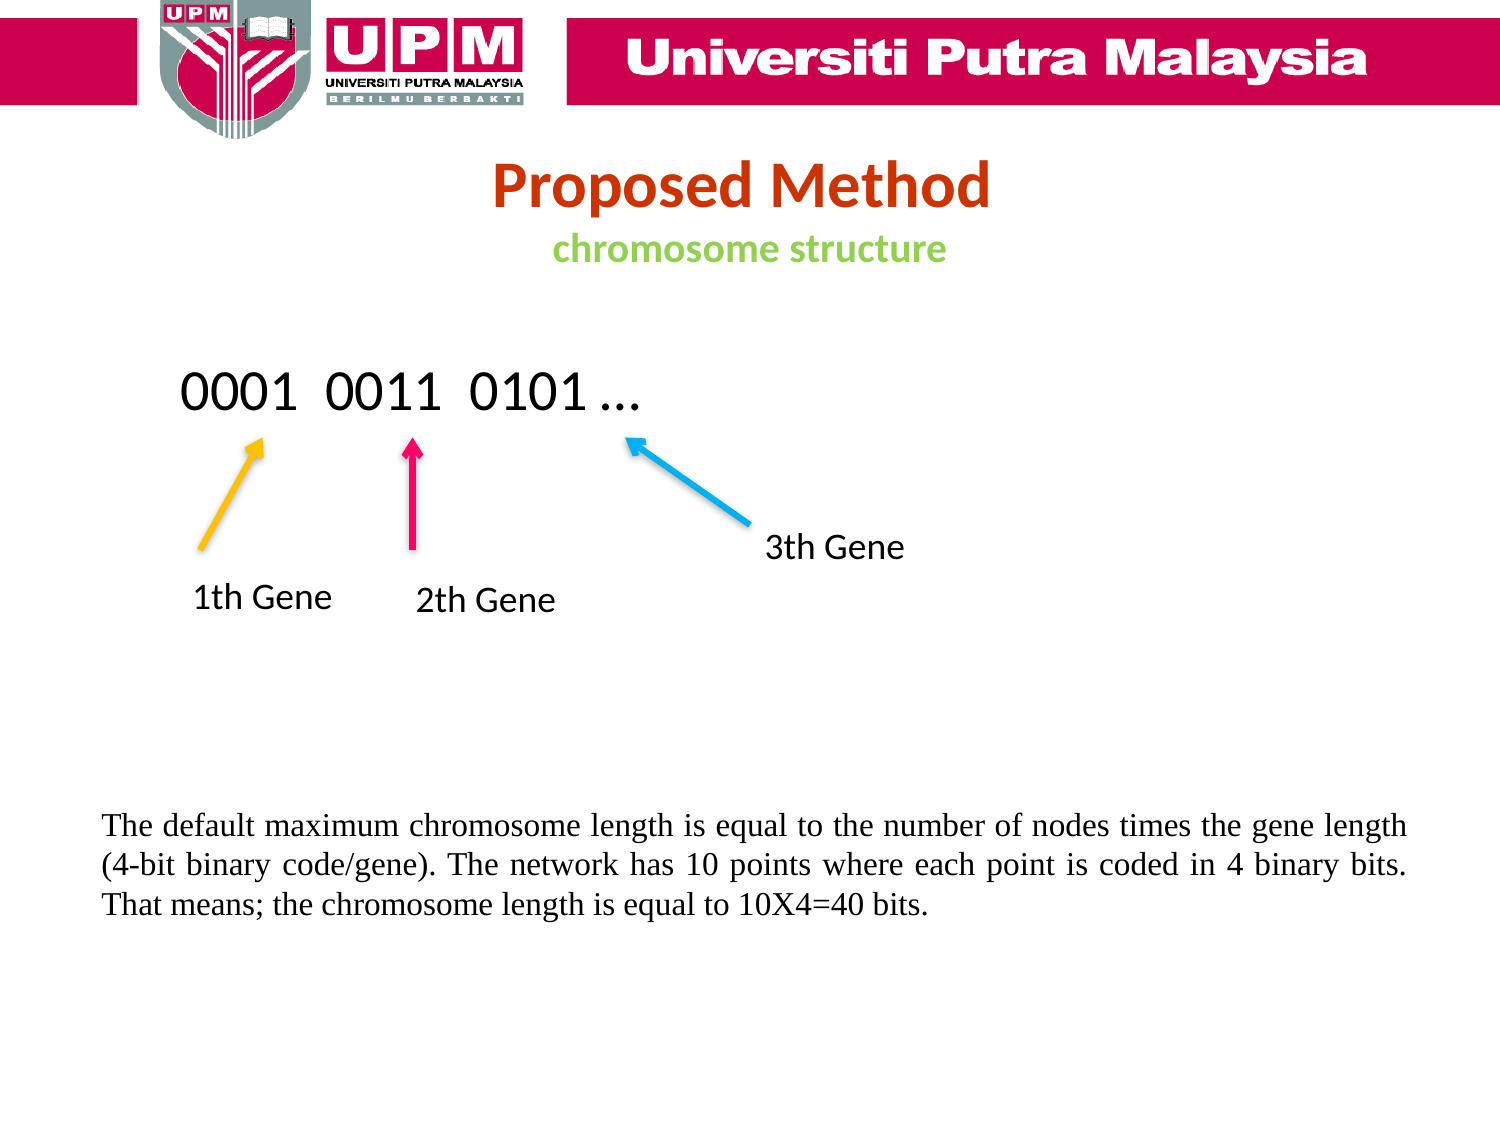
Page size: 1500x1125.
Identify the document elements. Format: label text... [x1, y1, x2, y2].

title Proposed Method chromosome structure [75, 147, 1425, 300]
list 0001 0011 0101 … The default maximum chromosome length is equal to the number of nodes times the gene length (4-bit binary code/gene). The network has 10 points where each point is coded in 4 binary bits. That means; the chromosome length is equal to 10X4=40 bits. [75, 345, 1425, 1088]
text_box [624, 437, 751, 526]
picture [0, 0, 1500, 139]
text_box 3th Gene [749, 514, 921, 575]
text_box 2th Gene [400, 567, 572, 627]
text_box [199, 437, 263, 551]
text_box 1th Gene [177, 564, 348, 625]
